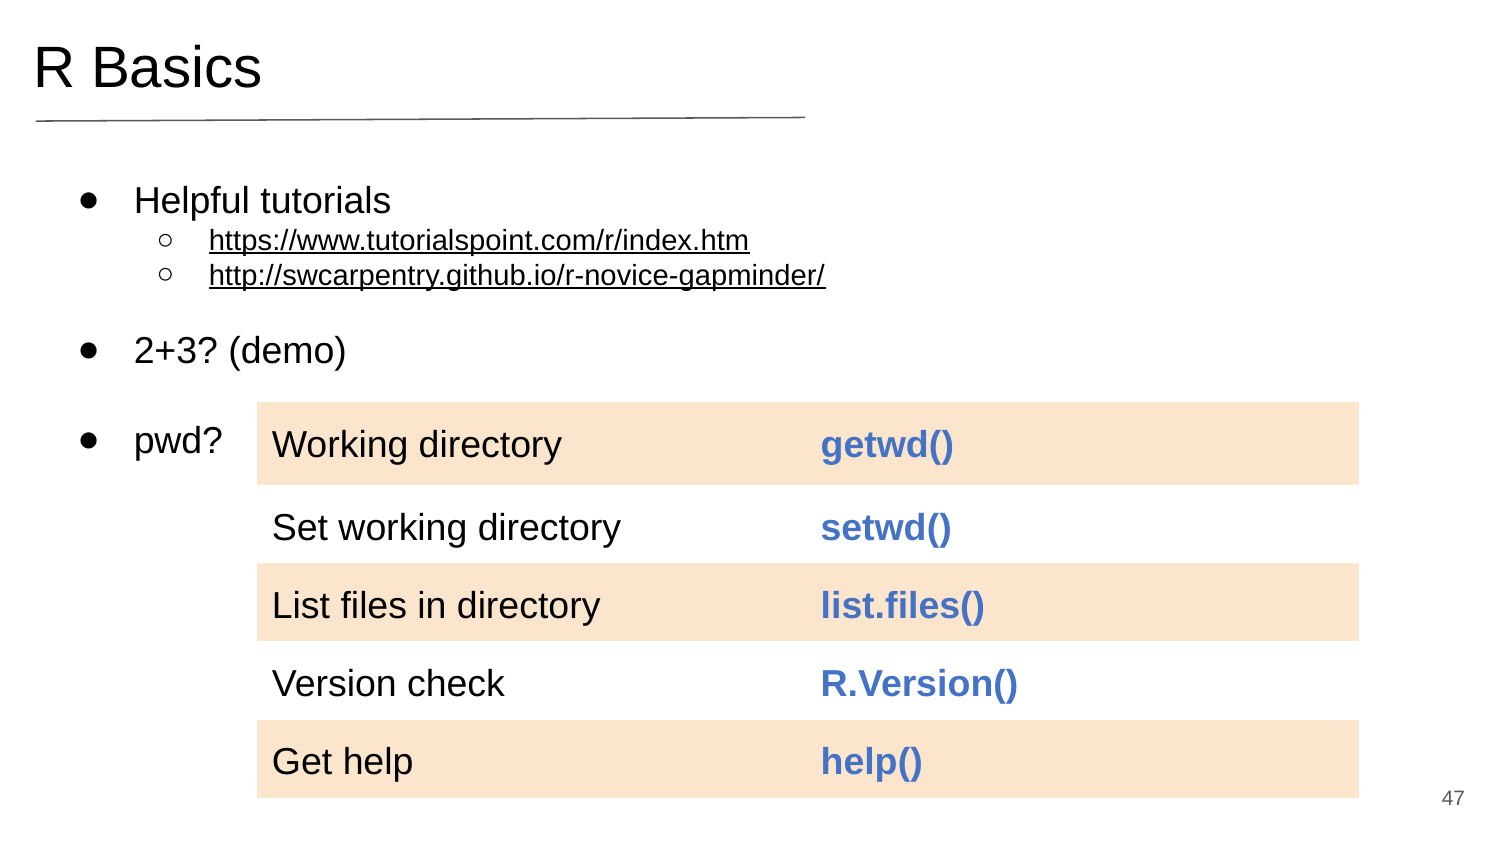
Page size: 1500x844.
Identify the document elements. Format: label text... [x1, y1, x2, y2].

table_cell list.files() [806, 563, 1359, 641]
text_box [35, 117, 806, 122]
title R Basics [18, 14, 1416, 109]
slide_number ‹#› [1389, 764, 1480, 830]
table_cell List files in directory [257, 563, 806, 641]
table_cell Get help [257, 720, 806, 798]
table_header getwd() [806, 402, 1359, 485]
table_cell help() [806, 720, 1359, 798]
table_header Working directory [257, 402, 806, 485]
table_cell R.Version() [806, 641, 1359, 720]
table_cell setwd() [806, 485, 1359, 563]
table_cell Version check [257, 641, 806, 720]
text_box Helpful tutorials https://www.tutorialspoint.com/r/index.htm http://swcarpentry.github.io/r-novice-gapminder/ 2+3? (demo) pwd? [43, 161, 1174, 654]
table_cell Set working directory [257, 485, 806, 563]
